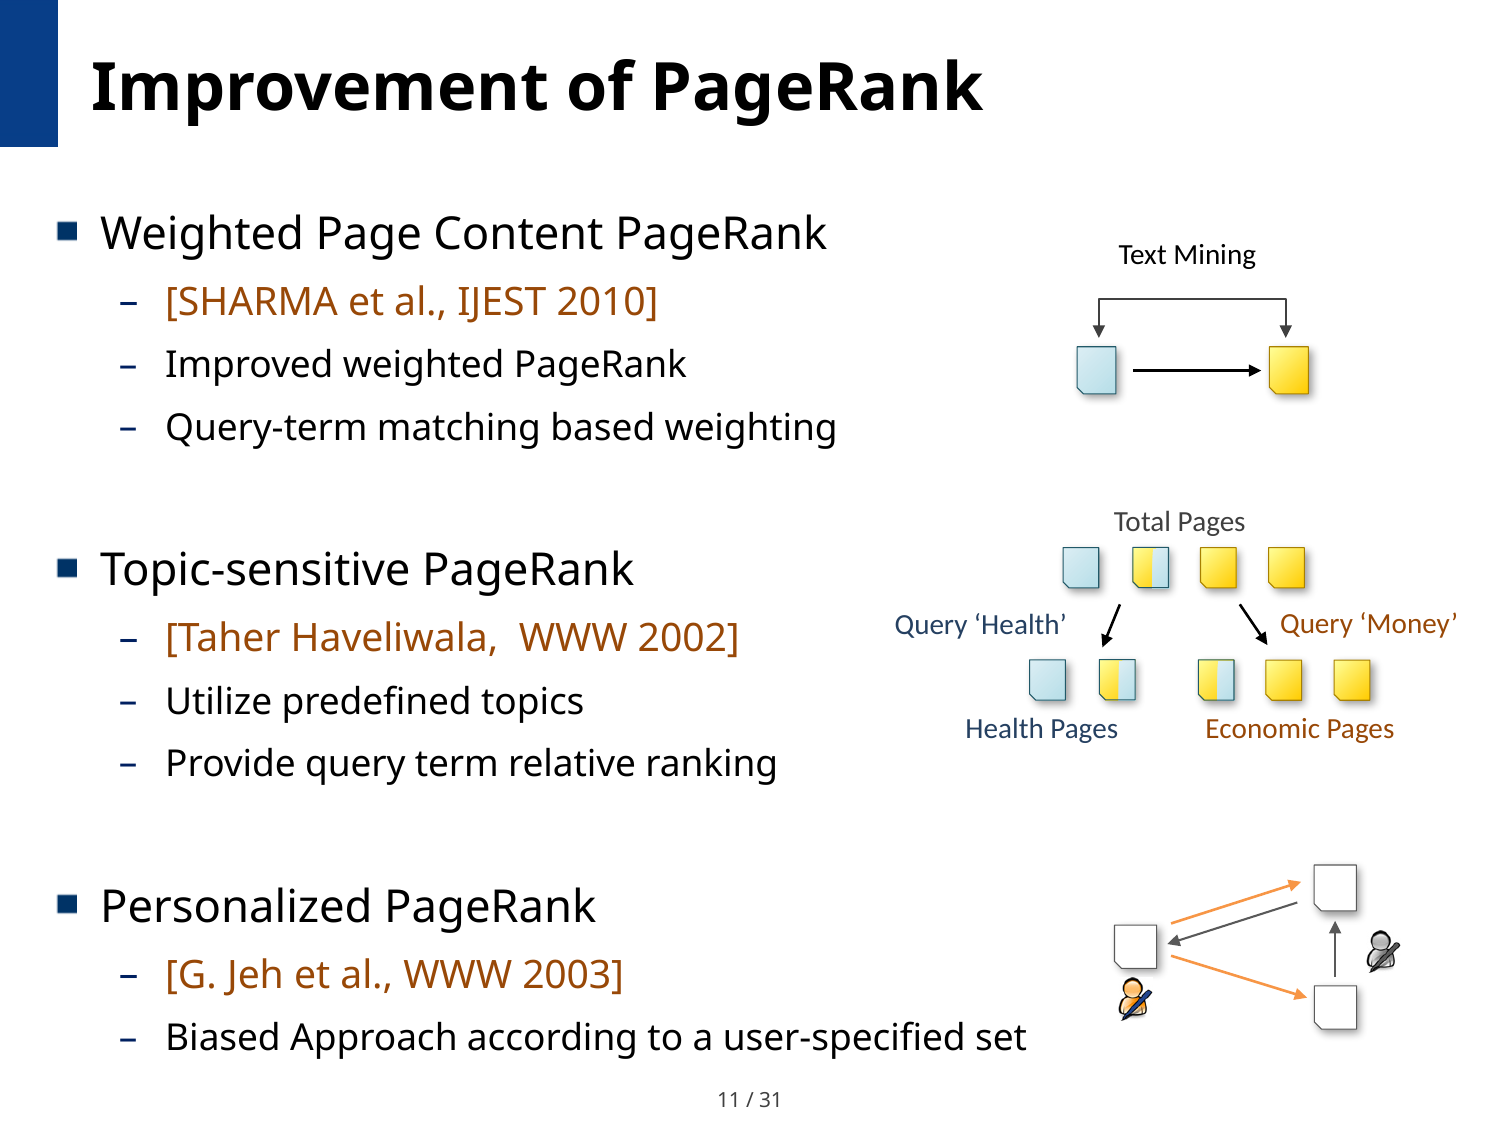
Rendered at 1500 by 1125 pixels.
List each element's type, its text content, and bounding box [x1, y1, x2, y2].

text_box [1114, 864, 1401, 1030]
picture [44, 551, 77, 584]
picture [44, 214, 77, 247]
picture [44, 887, 77, 920]
title Improvement of PageRank [76, 19, 1471, 149]
list Weighted Page Content PageRank [SHARMA et al., IJEST 2010] Improved weighted PageRank Query-term matching based weighting Topic-sensitive PageRank [Taher Haveliwala, WWW 2002] Utilize predefined topics Provide query term relative ranking Personalized PageRank [G. Jeh et al., WWW 2003] Biased Approach according to a user-specified set [29, 196, 1471, 1071]
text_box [1076, 228, 1309, 395]
picture [0, 0, 58, 147]
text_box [879, 494, 1500, 754]
